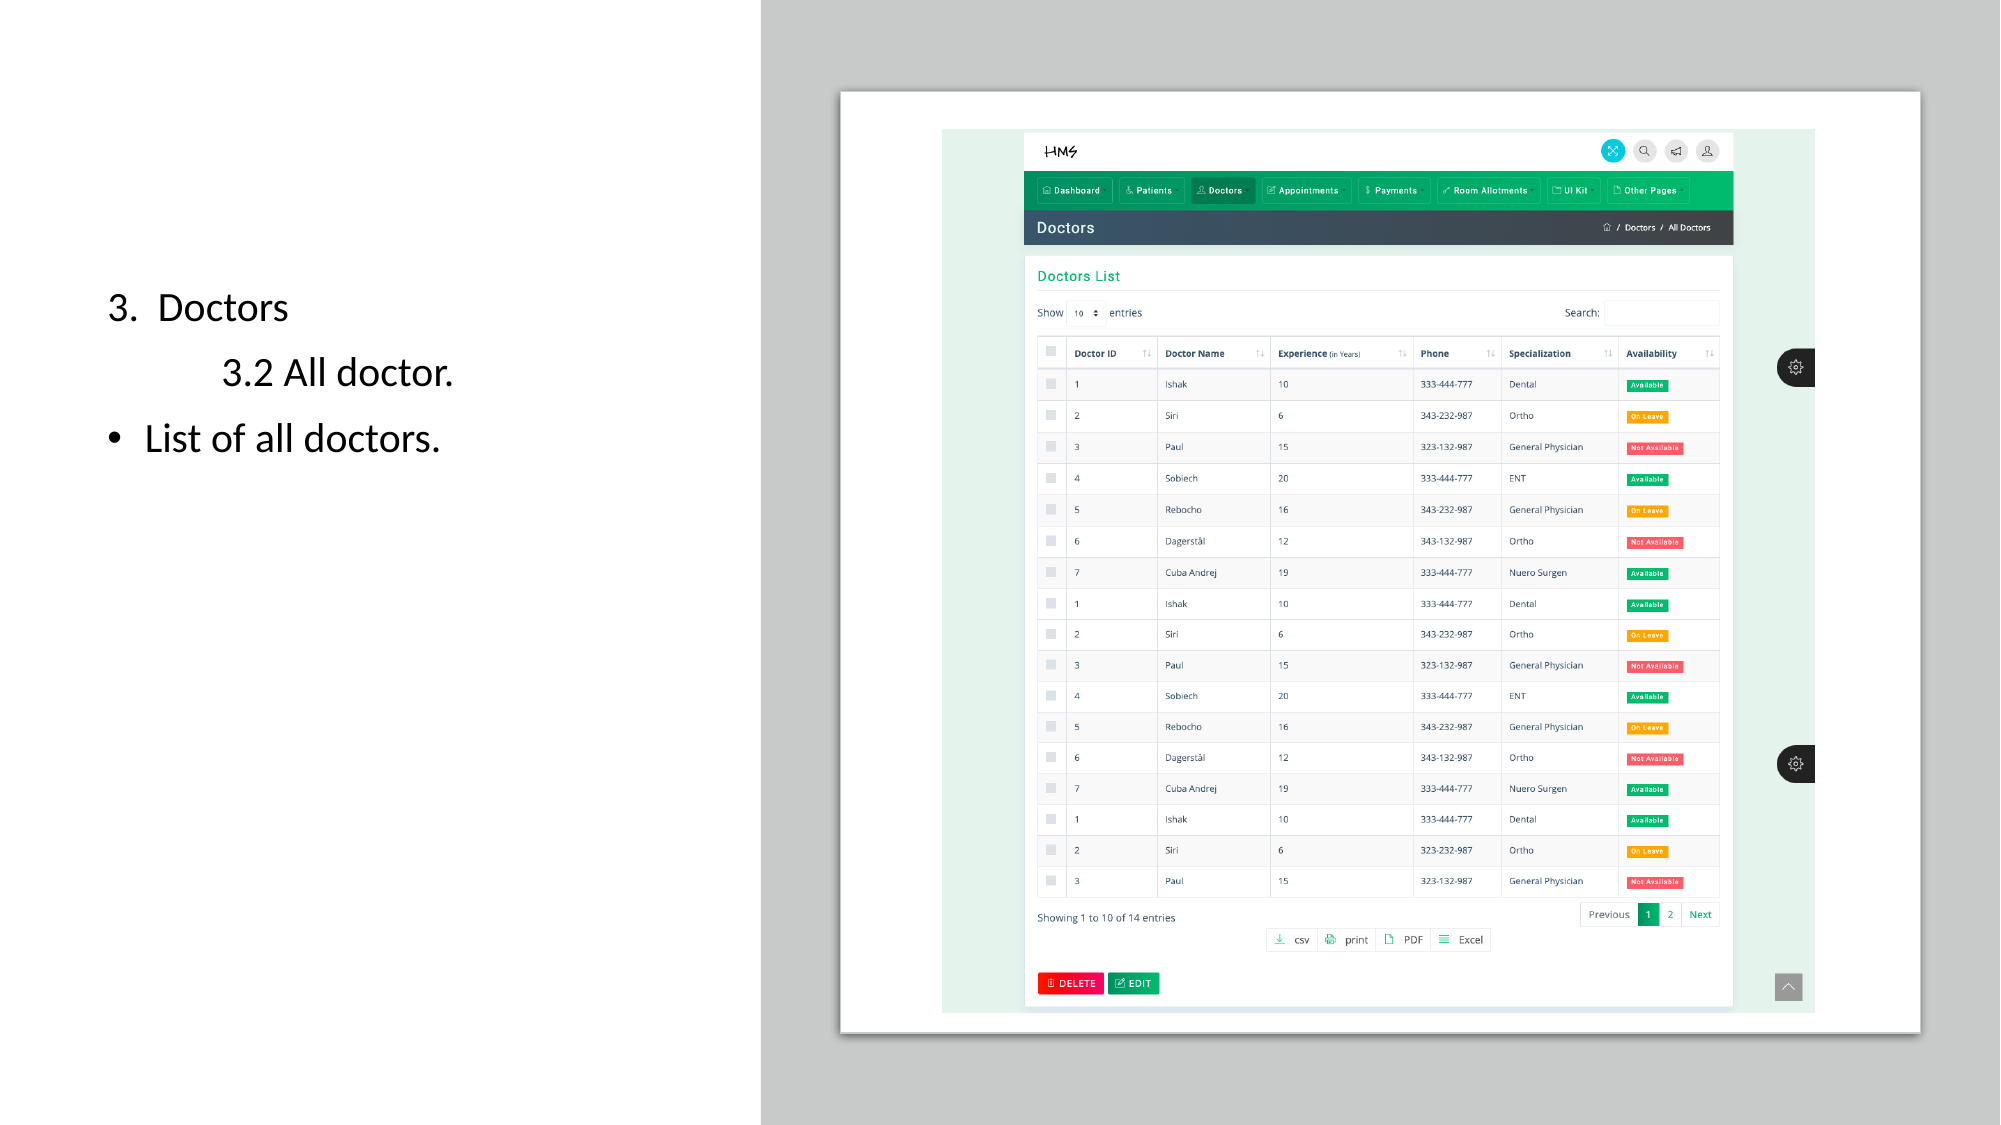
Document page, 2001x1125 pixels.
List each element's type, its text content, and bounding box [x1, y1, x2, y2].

picture [942, 129, 1815, 1013]
text_box [760, 0, 2000, 1125]
text_box [839, 90, 1922, 1034]
list 3. Doctors 3.2 All doctor. List of all doctors. [92, 206, 668, 828]
